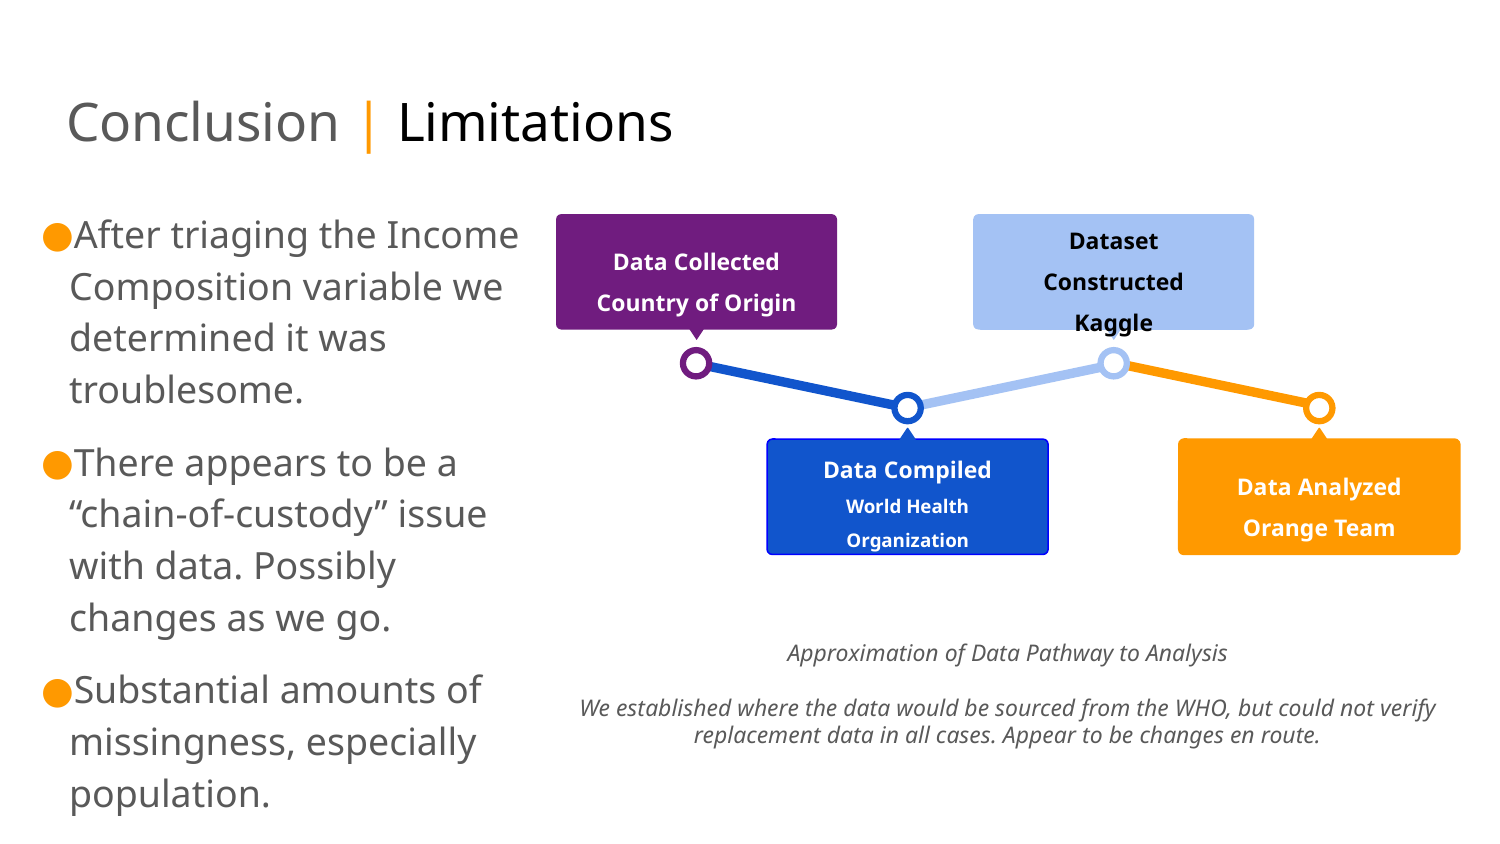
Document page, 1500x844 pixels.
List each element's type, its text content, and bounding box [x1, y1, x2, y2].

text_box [1178, 389, 1460, 555]
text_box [555, 213, 838, 382]
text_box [972, 213, 1255, 382]
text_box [766, 389, 1049, 555]
text_box Approximation of Data Pathway to Analysis We established where the data would be sourced from the WHO, but could not verify replacement data in all cases. Appear to be changes en route. [556, 623, 1460, 763]
title Conclusion | Limitations [51, 72, 1449, 167]
list After triaging the Income Composition variable we determined it was troublesome. There appears to be a “chain-of-custody” issue with data. Possibly changes as we go. Substantial amounts of missingness, especially population. [25, 189, 557, 789]
